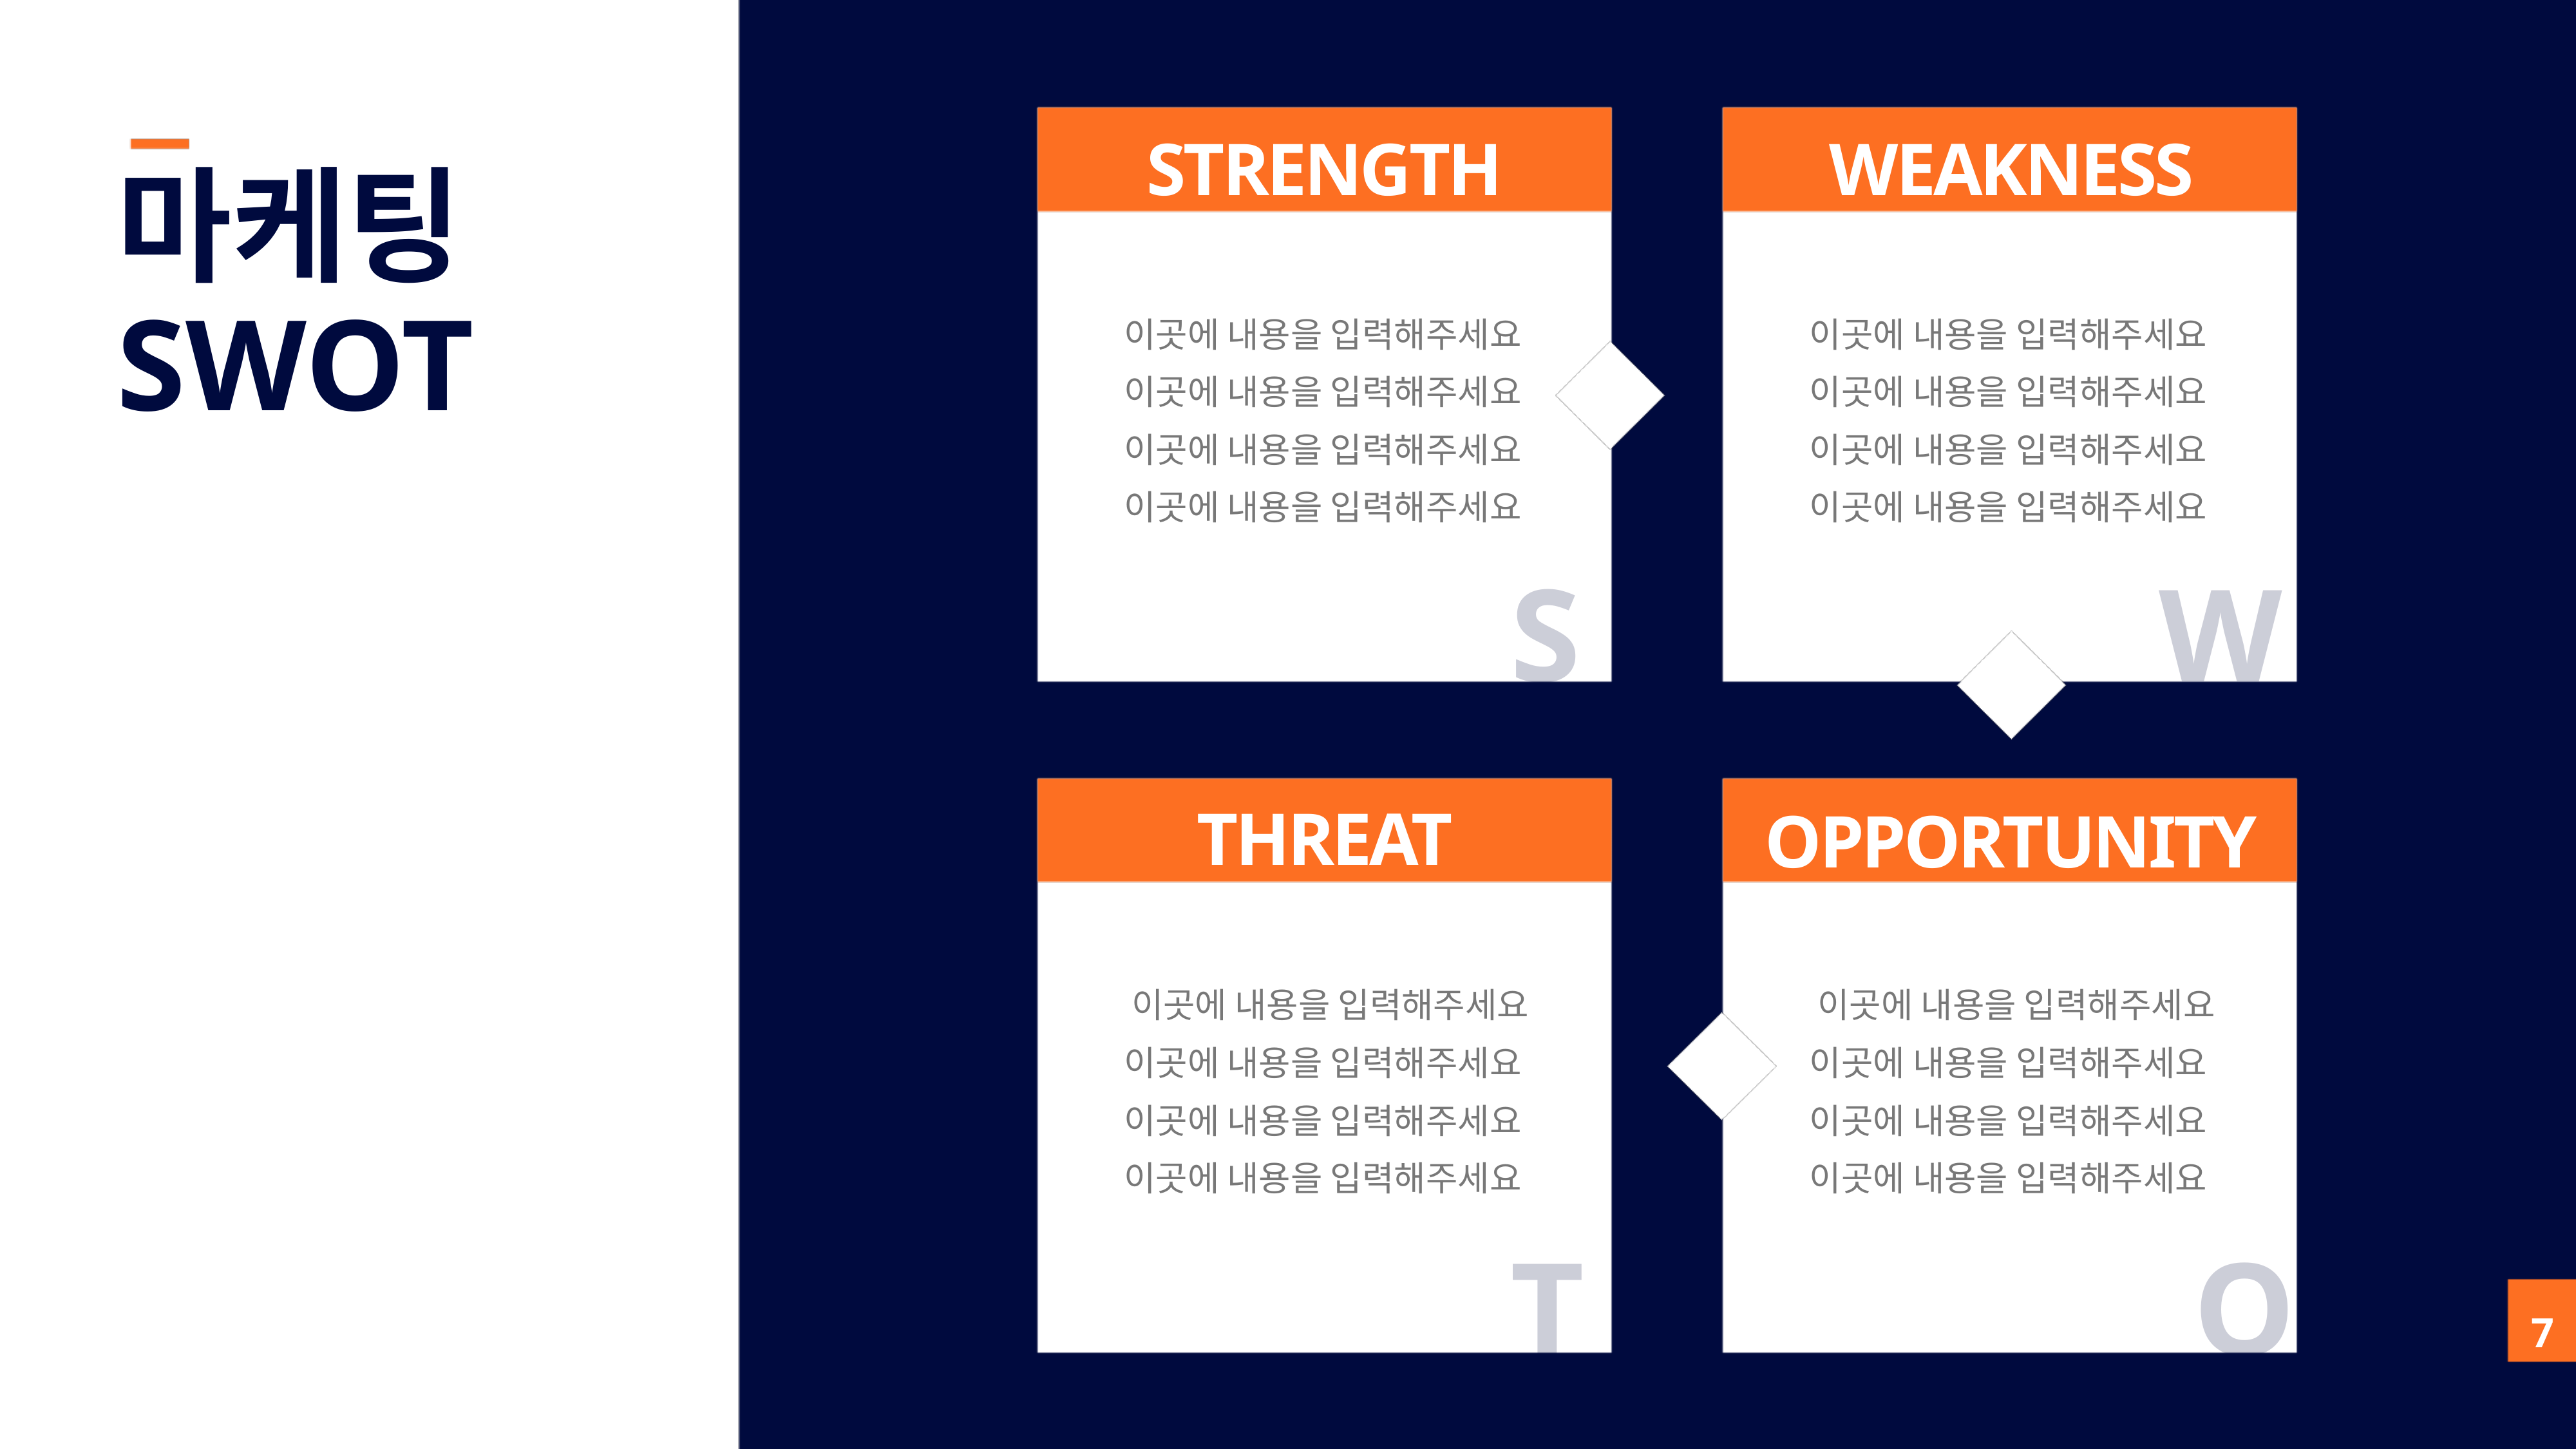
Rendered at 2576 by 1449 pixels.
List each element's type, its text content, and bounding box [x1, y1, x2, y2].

text_box 마케팅 SWOT [117, 142, 654, 458]
picture [128, 123, 193, 166]
picture [737, 0, 2576, 1449]
